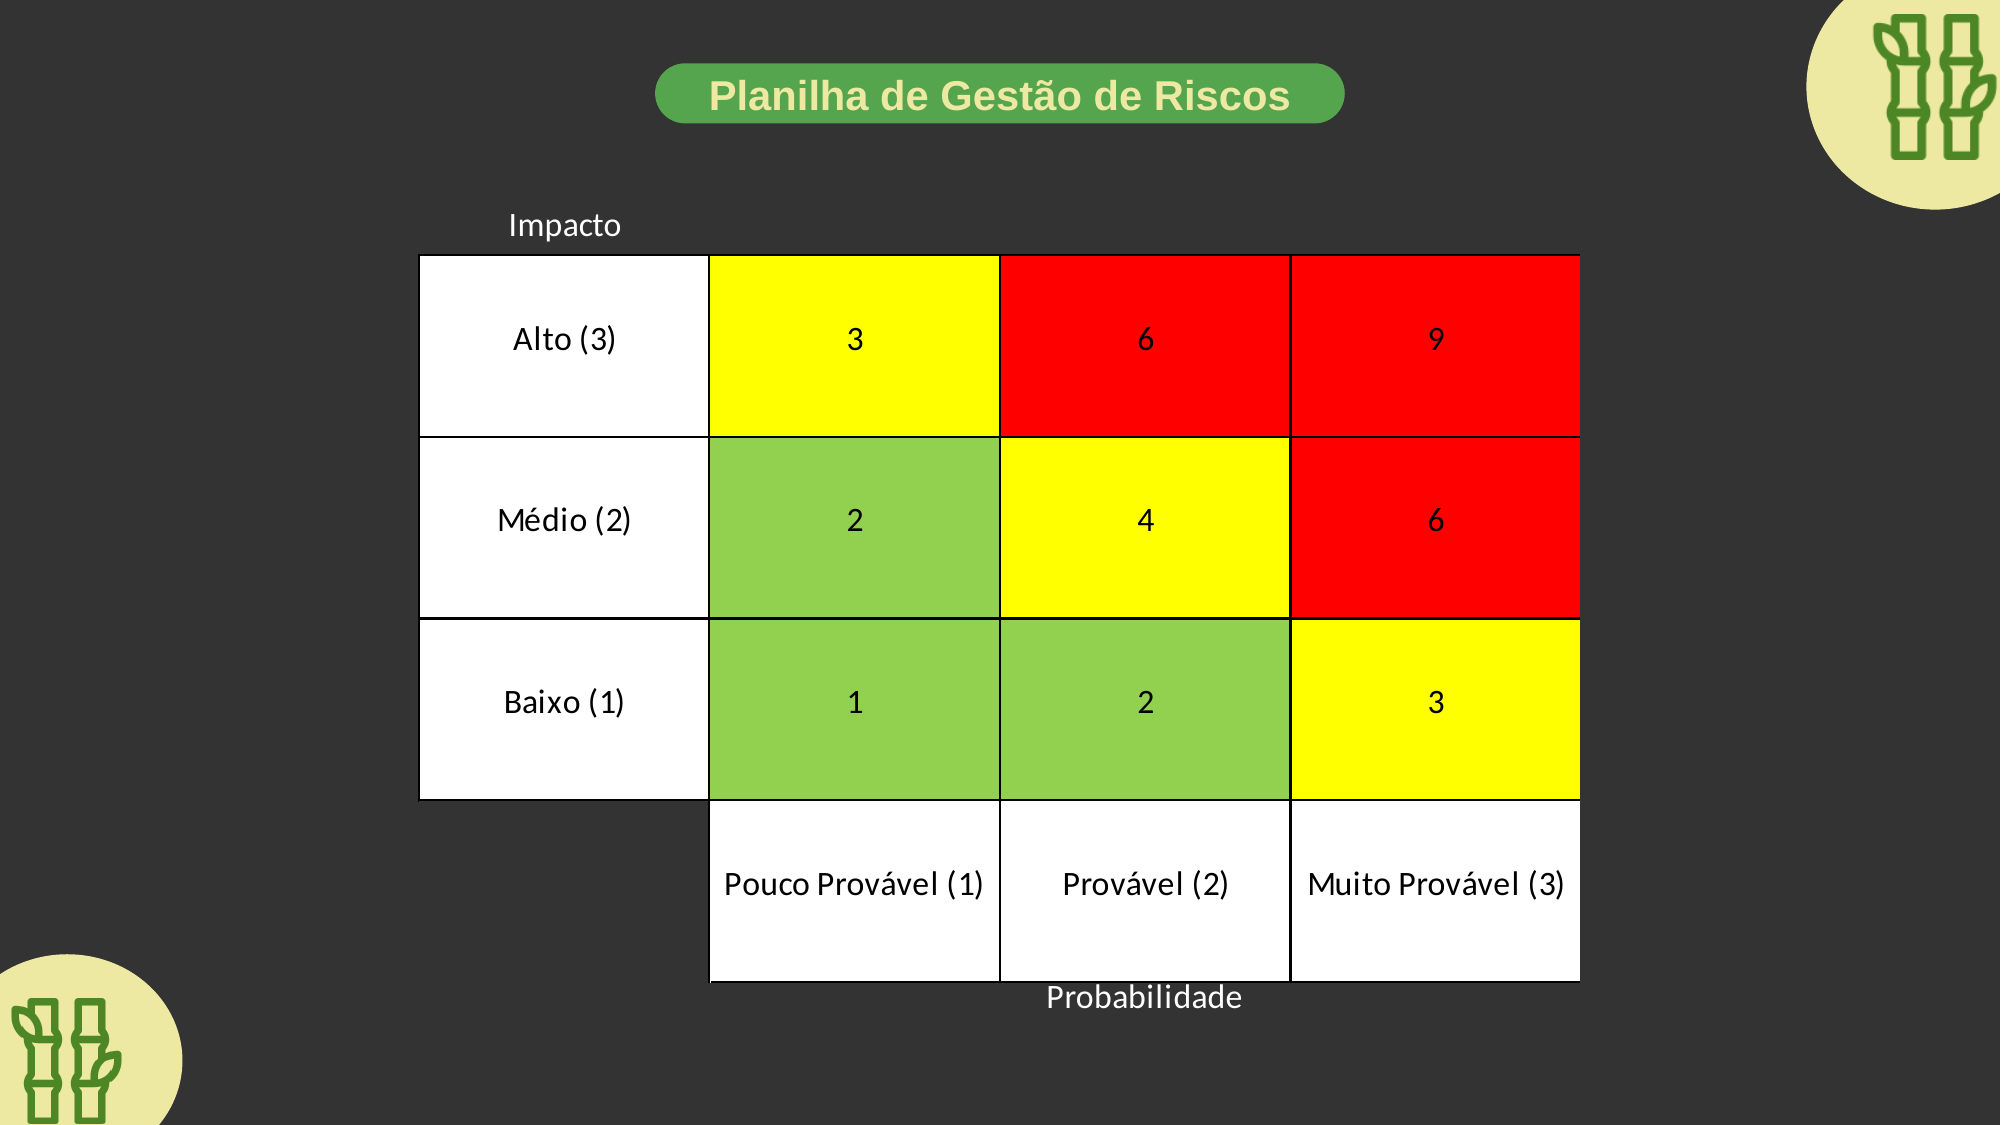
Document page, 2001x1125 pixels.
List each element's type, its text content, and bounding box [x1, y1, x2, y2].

text_box Planilha de Gestão de Riscos [655, 63, 1345, 124]
picture [417, 208, 1583, 1029]
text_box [1807, 0, 2000, 209]
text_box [0, 955, 182, 1125]
